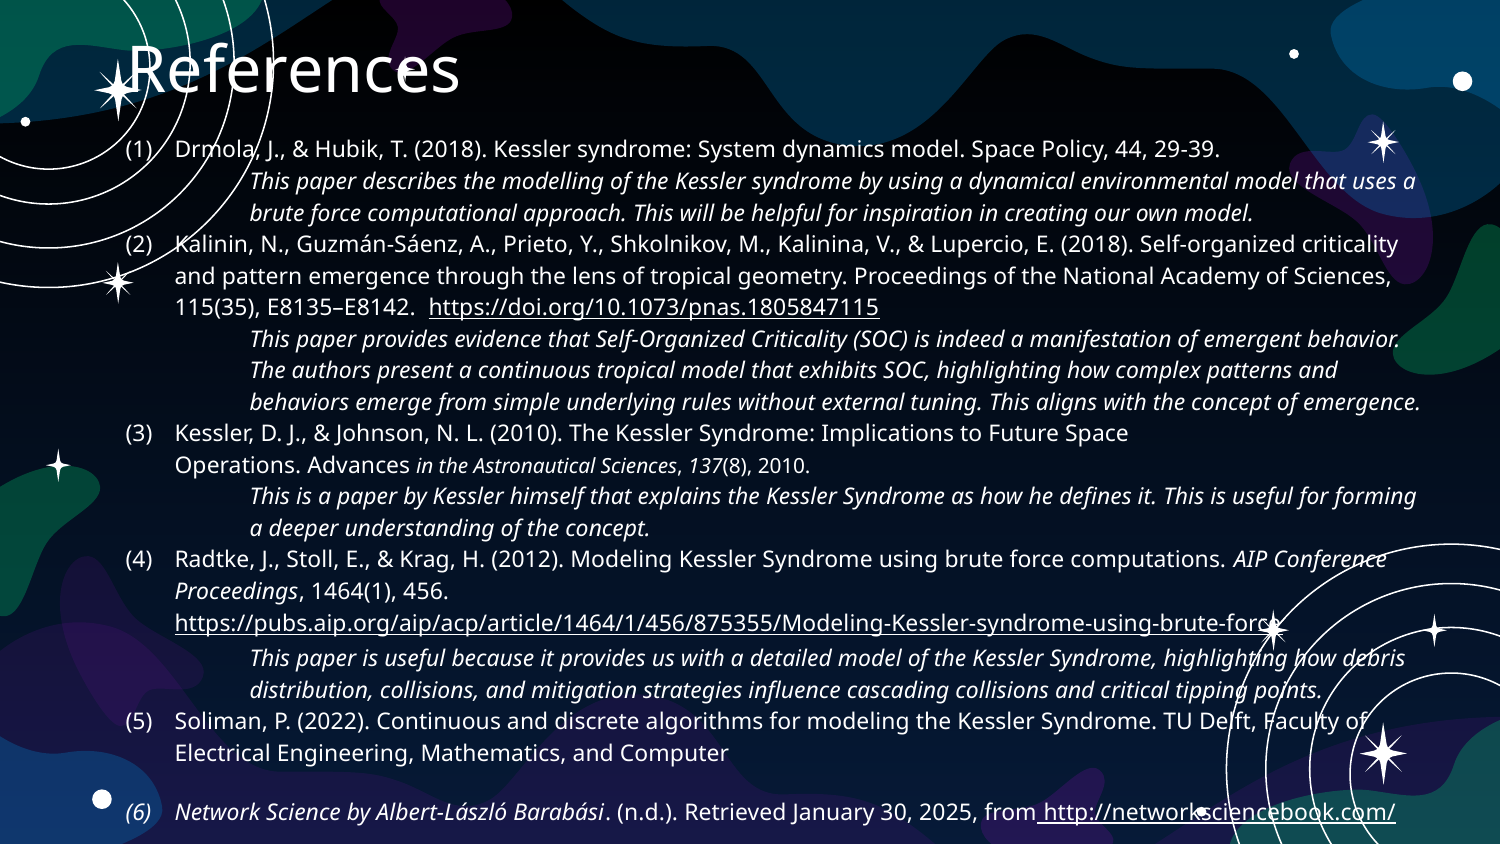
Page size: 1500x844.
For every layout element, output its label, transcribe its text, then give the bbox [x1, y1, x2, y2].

text_box References [111, 13, 1442, 127]
text_box Drmola, J., & Hubik, T. (2018). Kessler syndrome: System dynamics model. Space Policy, 44, 29-39. This paper describes the modelling of the Kessler syndrome by using a dynamical environmental model that uses a brute force computational approach. This will be helpful for inspiration in creating our own model. Kalinin, N., Guzmán-Sáenz, A., Prieto, Y., Shkolnikov, M., Kalinina, V., & Lupercio, E. (2018). Self-organized criticality and pattern emergence through the lens of tropical geometry. Proceedings of the National Academy of Sciences, 115(35), E8135–E8142. https://doi.org/10.1073/pnas.1805847115 This paper provides evidence that Self-Organized Criticality (SOC) is indeed a manifestation of emergent behavior. The authors present a continuous tropical model that exhibits SOC, highlighting how complex patterns and behaviors emerge from simple underlying rules without external tuning. This aligns with the concept of emergence. Kessler, D. J., & Johnson, N. L. (2010). The Kessler Syndrome: Implications to Future Space Operations. Advances in the Astronautical Sciences, 137(8), 2010. This is a paper by Kessler himself that explains the Kessler Syndrome as how he defines it. This is useful for forming a deeper understanding of the concept. Radtke, J., Stoll, E., & Krag, H. (2012). Modeling Kessler Syndrome using brute force computations. AIP Conference Proceedings, 1464(1), 456. https://pubs.aip.org/aip/acp/article/1464/1/456/875355/Modeling-Kessler-syndrome-using-brute-force This paper is useful because it provides us with a detailed model of the Kessler Syndrome, highlighting how debris distribution, collisions, and mitigation strategies influence cascading collisions and critical tipping points. Soliman, P. (2022). Continuous and discrete algorithms for modeling the Kessler Syndrome. TU Delft, Faculty of Electrical Engineering, Mathematics, and Computer Network Science by Albert-László Barabási. (n.d.). Retrieved January 30, 2025, from http://networksciencebook.com/ [84, 115, 1452, 844]
